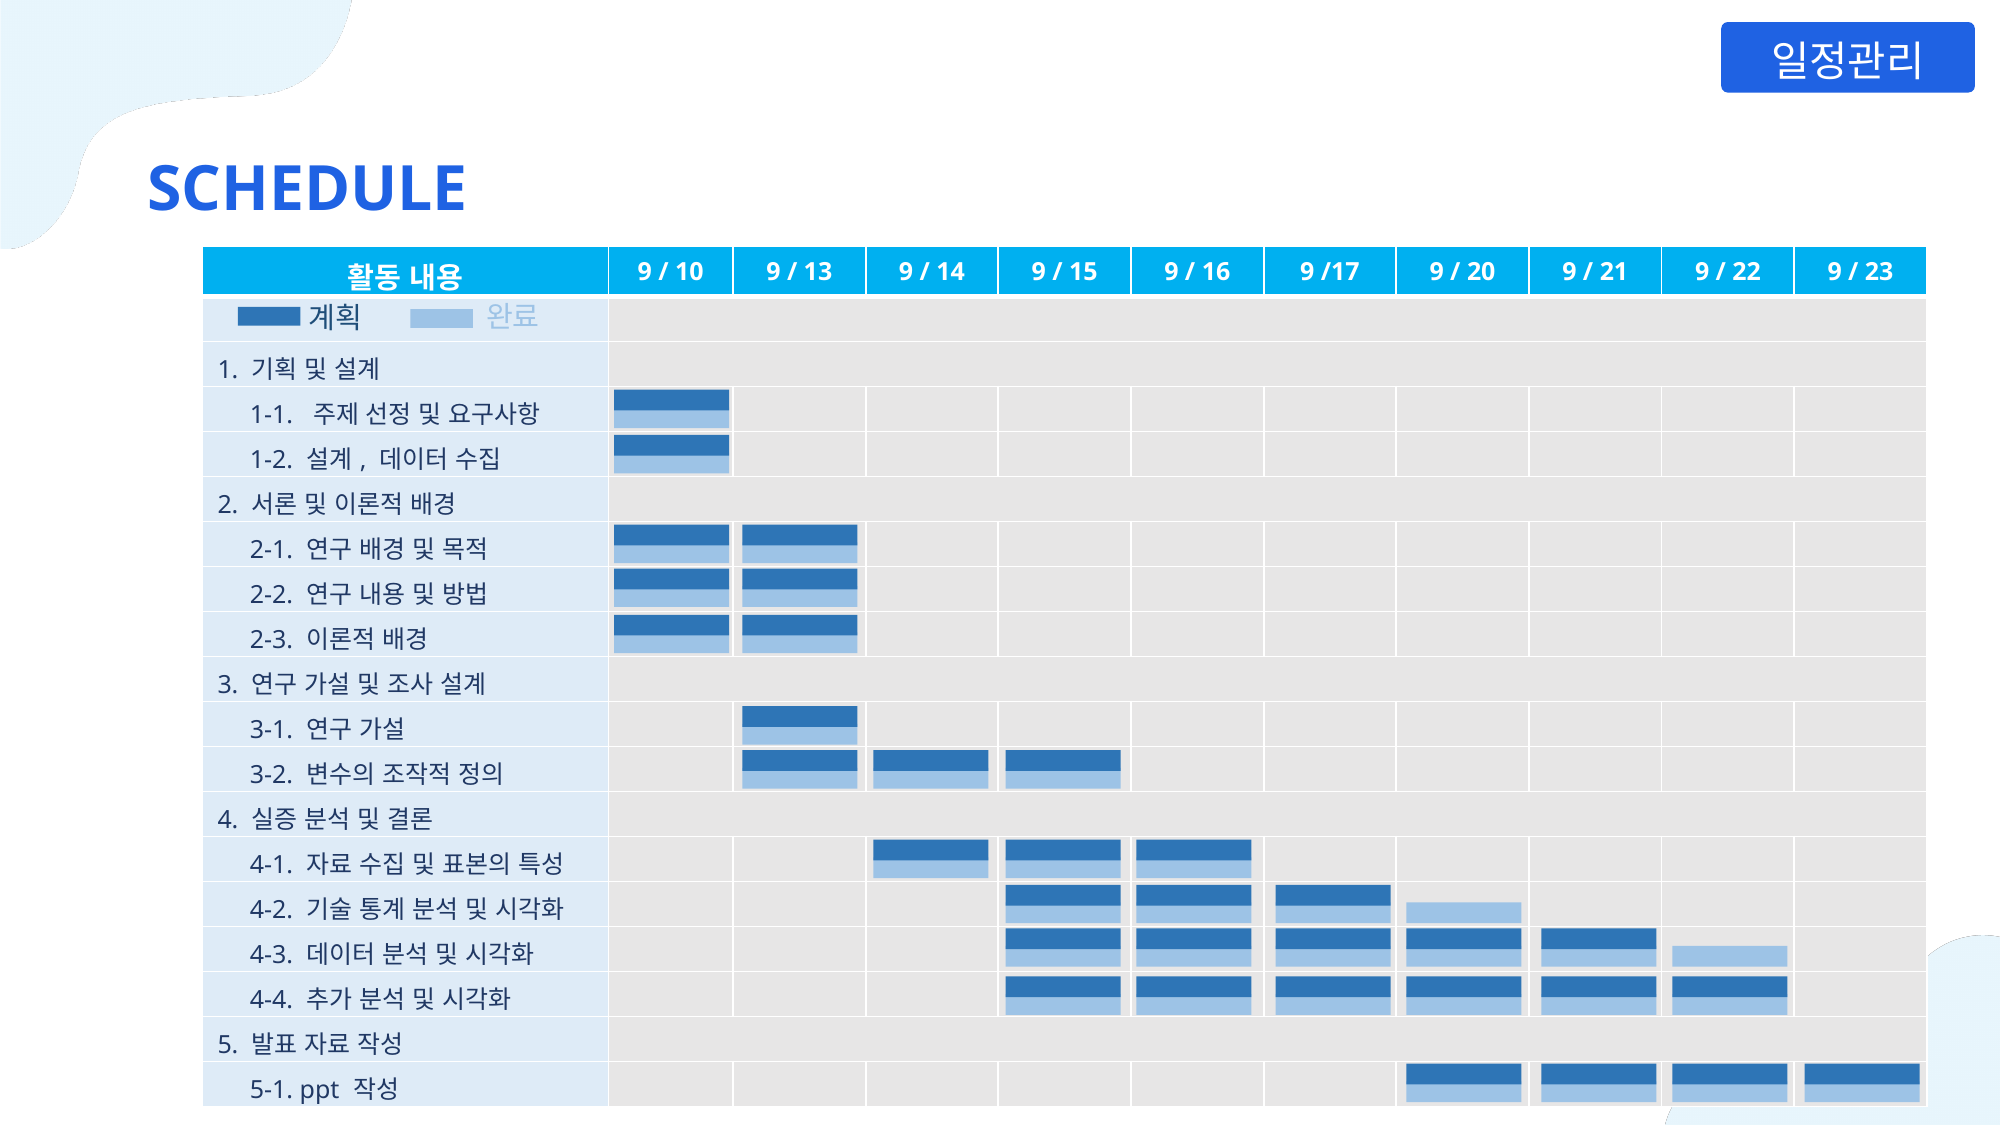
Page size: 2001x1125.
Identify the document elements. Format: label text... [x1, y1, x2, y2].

table_cell [1132, 567, 1263, 611]
table_cell [609, 747, 732, 791]
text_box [1672, 1063, 1788, 1103]
table_cell [734, 432, 865, 476]
table_cell [1795, 882, 1926, 926]
table_cell [734, 927, 865, 971]
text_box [873, 750, 989, 789]
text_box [742, 568, 858, 608]
table_cell [1662, 927, 1793, 971]
table_cell [1397, 612, 1528, 656]
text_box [614, 389, 730, 429]
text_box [1541, 1063, 1657, 1103]
table_cell [609, 927, 732, 971]
table_header 9 / 16 [1132, 247, 1263, 294]
table_cell [1795, 522, 1926, 566]
table_cell [1265, 1062, 1395, 1106]
table_cell [1795, 702, 1926, 746]
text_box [614, 434, 730, 474]
table_header 9 / 21 [1530, 247, 1661, 294]
table_cell [1530, 837, 1661, 881]
table_cell [1397, 702, 1528, 746]
table_cell [1795, 612, 1926, 656]
table_header 9 /17 [1265, 247, 1395, 294]
table_cell [609, 657, 1926, 701]
table_cell [1132, 972, 1263, 1016]
table_cell [1132, 837, 1263, 881]
table_cell [1397, 972, 1528, 1016]
table_cell [999, 387, 1130, 431]
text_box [1721, 21, 1975, 93]
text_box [742, 706, 858, 745]
table_cell [734, 837, 865, 881]
table_cell [1530, 387, 1661, 431]
table_cell [867, 927, 997, 971]
table_cell [1265, 927, 1395, 971]
table_cell [1132, 747, 1263, 791]
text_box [1406, 928, 1522, 967]
table_cell 3-2. 변수의 조작적 정의 [203, 747, 608, 791]
table_cell [1795, 837, 1926, 881]
table_header 9 / 22 [1662, 247, 1793, 294]
table_cell [1265, 882, 1395, 926]
table_cell [1795, 432, 1926, 476]
table_header 9 / 14 [867, 247, 997, 294]
table_cell [867, 522, 997, 566]
picture [1665, 935, 2000, 1125]
table_cell [609, 612, 732, 656]
table_cell 2-1. 연구 배경 및 목적 [203, 522, 608, 566]
table_cell [867, 882, 997, 926]
table_cell [999, 612, 1130, 656]
table_cell [1132, 612, 1263, 656]
table_cell [867, 387, 997, 431]
table_cell [609, 792, 1926, 836]
table_cell [1530, 702, 1661, 746]
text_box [1804, 1063, 1920, 1103]
text_box 완료 [486, 298, 582, 334]
table_cell [734, 882, 865, 926]
table_header 9 / 15 [999, 247, 1130, 294]
table_cell [1397, 567, 1528, 611]
table_cell [1662, 567, 1793, 611]
picture [0, 0, 352, 249]
table_cell [1795, 567, 1926, 611]
table_cell [609, 342, 1926, 386]
text_box [1671, 998, 1788, 1016]
table_cell [1397, 747, 1528, 791]
table_cell [999, 837, 1130, 881]
table_cell 1-2. 설계, 데이터 수집 [203, 432, 608, 476]
table_cell [999, 702, 1130, 746]
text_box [742, 750, 858, 789]
table_cell 4. 실증 분석 및 결론 [203, 792, 608, 836]
table_cell [1265, 837, 1395, 881]
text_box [1275, 928, 1391, 967]
table_cell [867, 1062, 997, 1106]
table_cell [1662, 612, 1793, 656]
table_cell [999, 522, 1130, 566]
table_cell 5. 발표 자료 작성 [203, 1017, 608, 1061]
table_cell [609, 1062, 732, 1106]
table_cell [1795, 927, 1926, 971]
table_cell [1132, 387, 1263, 431]
table_cell [609, 567, 732, 611]
table_cell [609, 882, 732, 926]
table_cell [999, 972, 1130, 1016]
table_cell [1530, 612, 1661, 656]
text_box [614, 614, 730, 654]
table_cell [1530, 1062, 1661, 1106]
table_cell [1265, 972, 1395, 1016]
table_cell [609, 432, 732, 476]
table_cell [1530, 522, 1661, 566]
table_cell [1397, 837, 1528, 881]
table_cell [609, 522, 732, 566]
table_header 9 / 10 [609, 247, 732, 294]
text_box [614, 524, 730, 564]
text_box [1136, 976, 1252, 1015]
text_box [614, 568, 730, 608]
text_box 계획 [308, 299, 404, 335]
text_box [742, 614, 858, 654]
table_cell [609, 477, 1926, 521]
table_header 9 / 23 [1795, 247, 1926, 294]
table_cell [999, 1062, 1130, 1106]
table_cell 2. 서론 및 이론적 배경 [203, 477, 608, 521]
table_cell [1795, 1062, 1926, 1106]
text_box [1005, 884, 1121, 924]
table_cell [1530, 972, 1661, 1016]
table_cell [609, 972, 732, 1016]
table_cell [1265, 432, 1395, 476]
table_cell [1397, 1062, 1528, 1106]
table_cell [1132, 882, 1263, 926]
table_cell 2-2. 연구 내용 및 방법 [203, 567, 608, 611]
table_cell [1662, 747, 1793, 791]
table_cell 2-3. 이론적 배경 [203, 612, 608, 656]
table_cell [1662, 882, 1793, 926]
table_cell [1530, 747, 1661, 791]
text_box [1005, 750, 1121, 789]
table_cell 4-1. 자료 수집 및 표본의 특성 [203, 837, 608, 881]
table_cell [1132, 1062, 1263, 1106]
table_cell [1265, 522, 1395, 566]
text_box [1406, 976, 1522, 1015]
table_cell 4-3. 데이터 분석 및 시각화 [203, 927, 608, 971]
table_cell [609, 299, 1926, 341]
table_cell [1397, 927, 1528, 971]
table_cell [1265, 612, 1395, 656]
table_cell [734, 1062, 865, 1106]
table_header 활동 내용 [203, 247, 608, 294]
table_cell [203, 299, 608, 341]
table_cell [1530, 432, 1661, 476]
table_cell [999, 927, 1130, 971]
table_cell [999, 567, 1130, 611]
table_cell 4-4. 추가 분석 및 시각화 [203, 972, 608, 1016]
table_cell [867, 747, 997, 791]
table_cell [734, 612, 865, 656]
table_cell [1662, 972, 1793, 1016]
table_cell [734, 972, 865, 1016]
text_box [1136, 884, 1252, 924]
table_cell [1662, 1062, 1793, 1106]
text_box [1005, 928, 1121, 967]
table_cell [867, 702, 997, 746]
table_cell [734, 702, 865, 746]
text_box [742, 524, 858, 564]
table_cell 1. 기획 및 설계 [203, 342, 608, 386]
table_cell [1132, 927, 1263, 971]
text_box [1275, 976, 1391, 1015]
table_cell 3. 연구 가설 및 조사 설계 [203, 657, 608, 701]
table_header 9 / 13 [734, 247, 865, 294]
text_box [1406, 1063, 1522, 1103]
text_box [1541, 928, 1657, 967]
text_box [1541, 976, 1657, 1015]
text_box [1136, 839, 1252, 879]
table_cell [1795, 972, 1926, 1016]
table_cell [1132, 522, 1263, 566]
table_cell 4-2. 기술 통계 분석 및 시각화 [203, 882, 608, 926]
table_cell [867, 972, 997, 1016]
table_cell [1795, 747, 1926, 791]
table_cell [609, 702, 732, 746]
table_cell [867, 432, 997, 476]
table_cell [1397, 522, 1528, 566]
table_cell [1265, 567, 1395, 611]
table_cell [1265, 387, 1395, 431]
table_cell [1662, 837, 1793, 881]
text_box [873, 839, 989, 879]
table_cell [1662, 522, 1793, 566]
table_cell [609, 1017, 1926, 1061]
table_cell [999, 432, 1130, 476]
table_cell [734, 747, 865, 791]
table_cell [734, 567, 865, 611]
table_cell [867, 612, 997, 656]
table_cell [1397, 387, 1528, 431]
table_cell [1265, 747, 1395, 791]
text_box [1136, 928, 1252, 967]
text_box [237, 306, 301, 327]
table_cell [1795, 387, 1926, 431]
table_cell [1662, 432, 1793, 476]
text_box [1671, 975, 1788, 998]
table_cell [1662, 387, 1793, 431]
table_cell [1530, 882, 1661, 926]
table_cell [609, 837, 732, 881]
table_cell [1530, 567, 1661, 611]
table_cell 5-1. ppt 작성 [203, 1062, 608, 1106]
text_box [409, 308, 474, 329]
text_box [1671, 945, 1788, 968]
text_box SCHEDULE [147, 147, 850, 223]
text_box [1005, 839, 1121, 879]
table_cell [999, 747, 1130, 791]
table_cell [734, 522, 865, 566]
table_cell [1530, 927, 1661, 971]
table_cell [1397, 432, 1528, 476]
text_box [1275, 884, 1391, 924]
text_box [1005, 976, 1121, 1015]
table_cell [1132, 432, 1263, 476]
table_cell 3-1. 연구 가설 [203, 702, 608, 746]
table_cell [1397, 882, 1528, 926]
table_cell [1132, 702, 1263, 746]
table_cell [1265, 702, 1395, 746]
table_cell 1-1. 주제 선정 및 요구사항 [203, 387, 608, 431]
table_cell [734, 387, 865, 431]
table_cell [1662, 702, 1793, 746]
table_cell [609, 387, 732, 431]
table_cell [867, 837, 997, 881]
text_box [1405, 901, 1522, 924]
table_cell [867, 567, 997, 611]
table_cell [999, 882, 1130, 926]
table_header 9 / 20 [1397, 247, 1528, 294]
